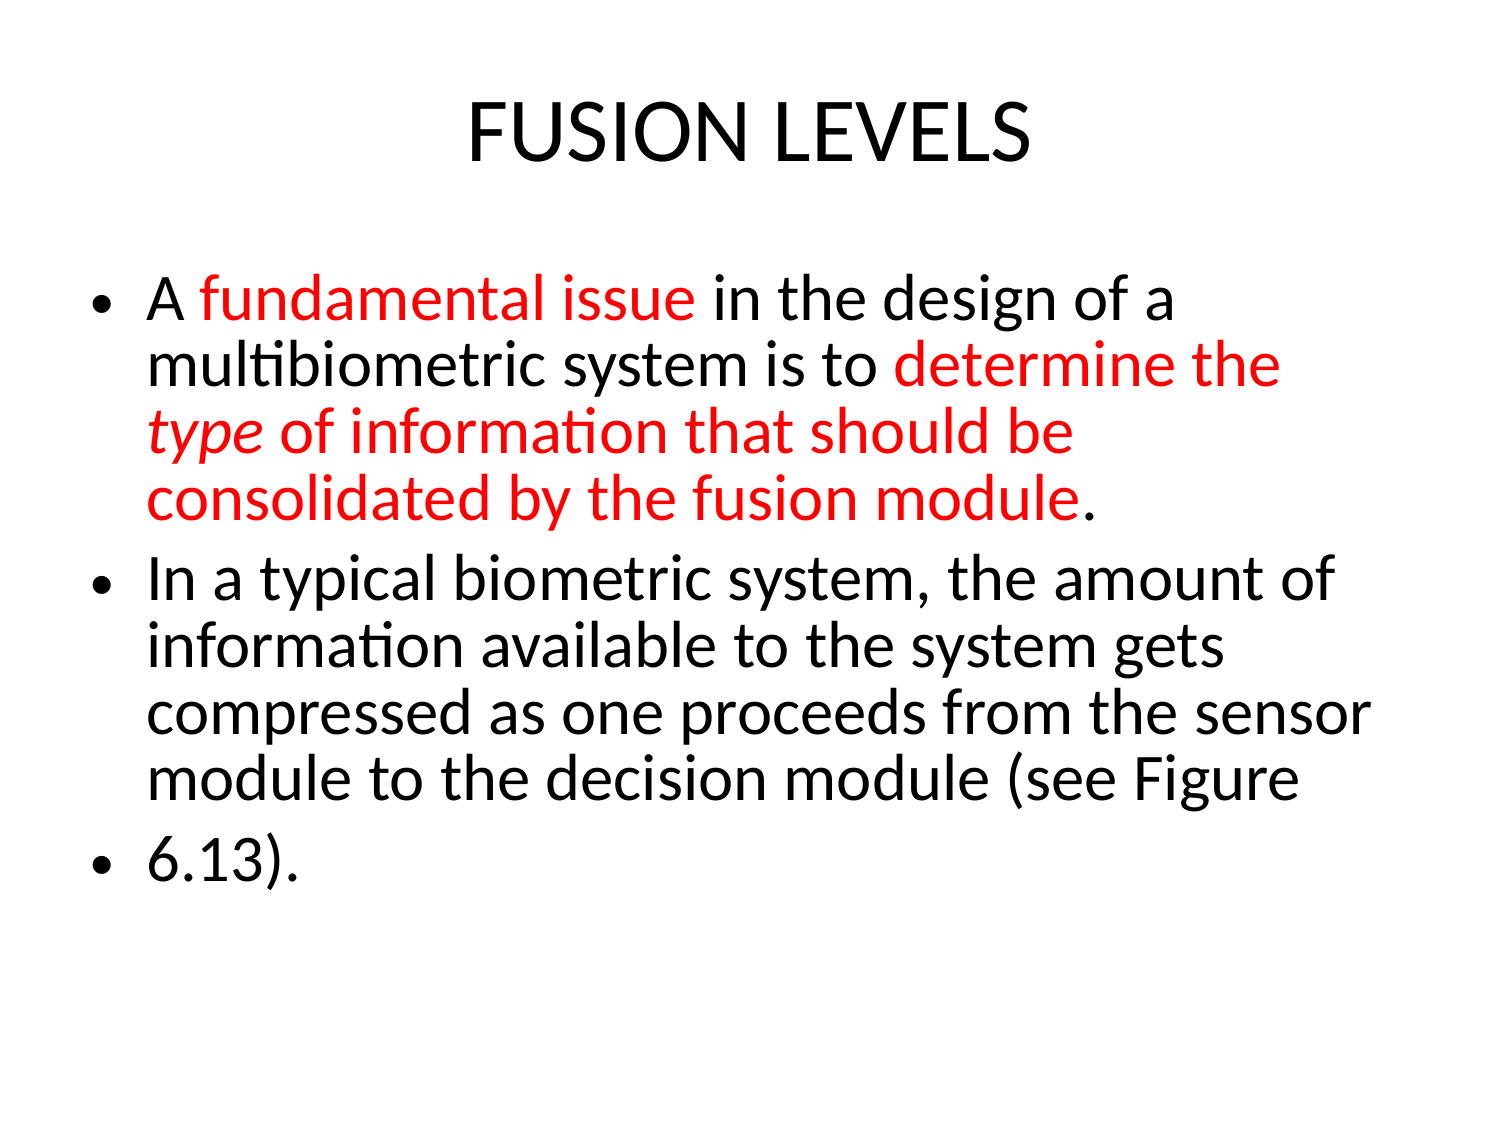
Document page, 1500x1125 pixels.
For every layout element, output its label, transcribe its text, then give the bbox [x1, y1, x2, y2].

title FUSION LEVELS [75, 45, 1425, 233]
list A fundamental issue in the design of a multibiometric system is to determine the type of information that should be consolidated by the fusion module. In a typical biometric system, the amount of information available to the system gets compressed as one proceeds from the sensor module to the decision module (see Figure 6.13). [75, 262, 1425, 1005]
